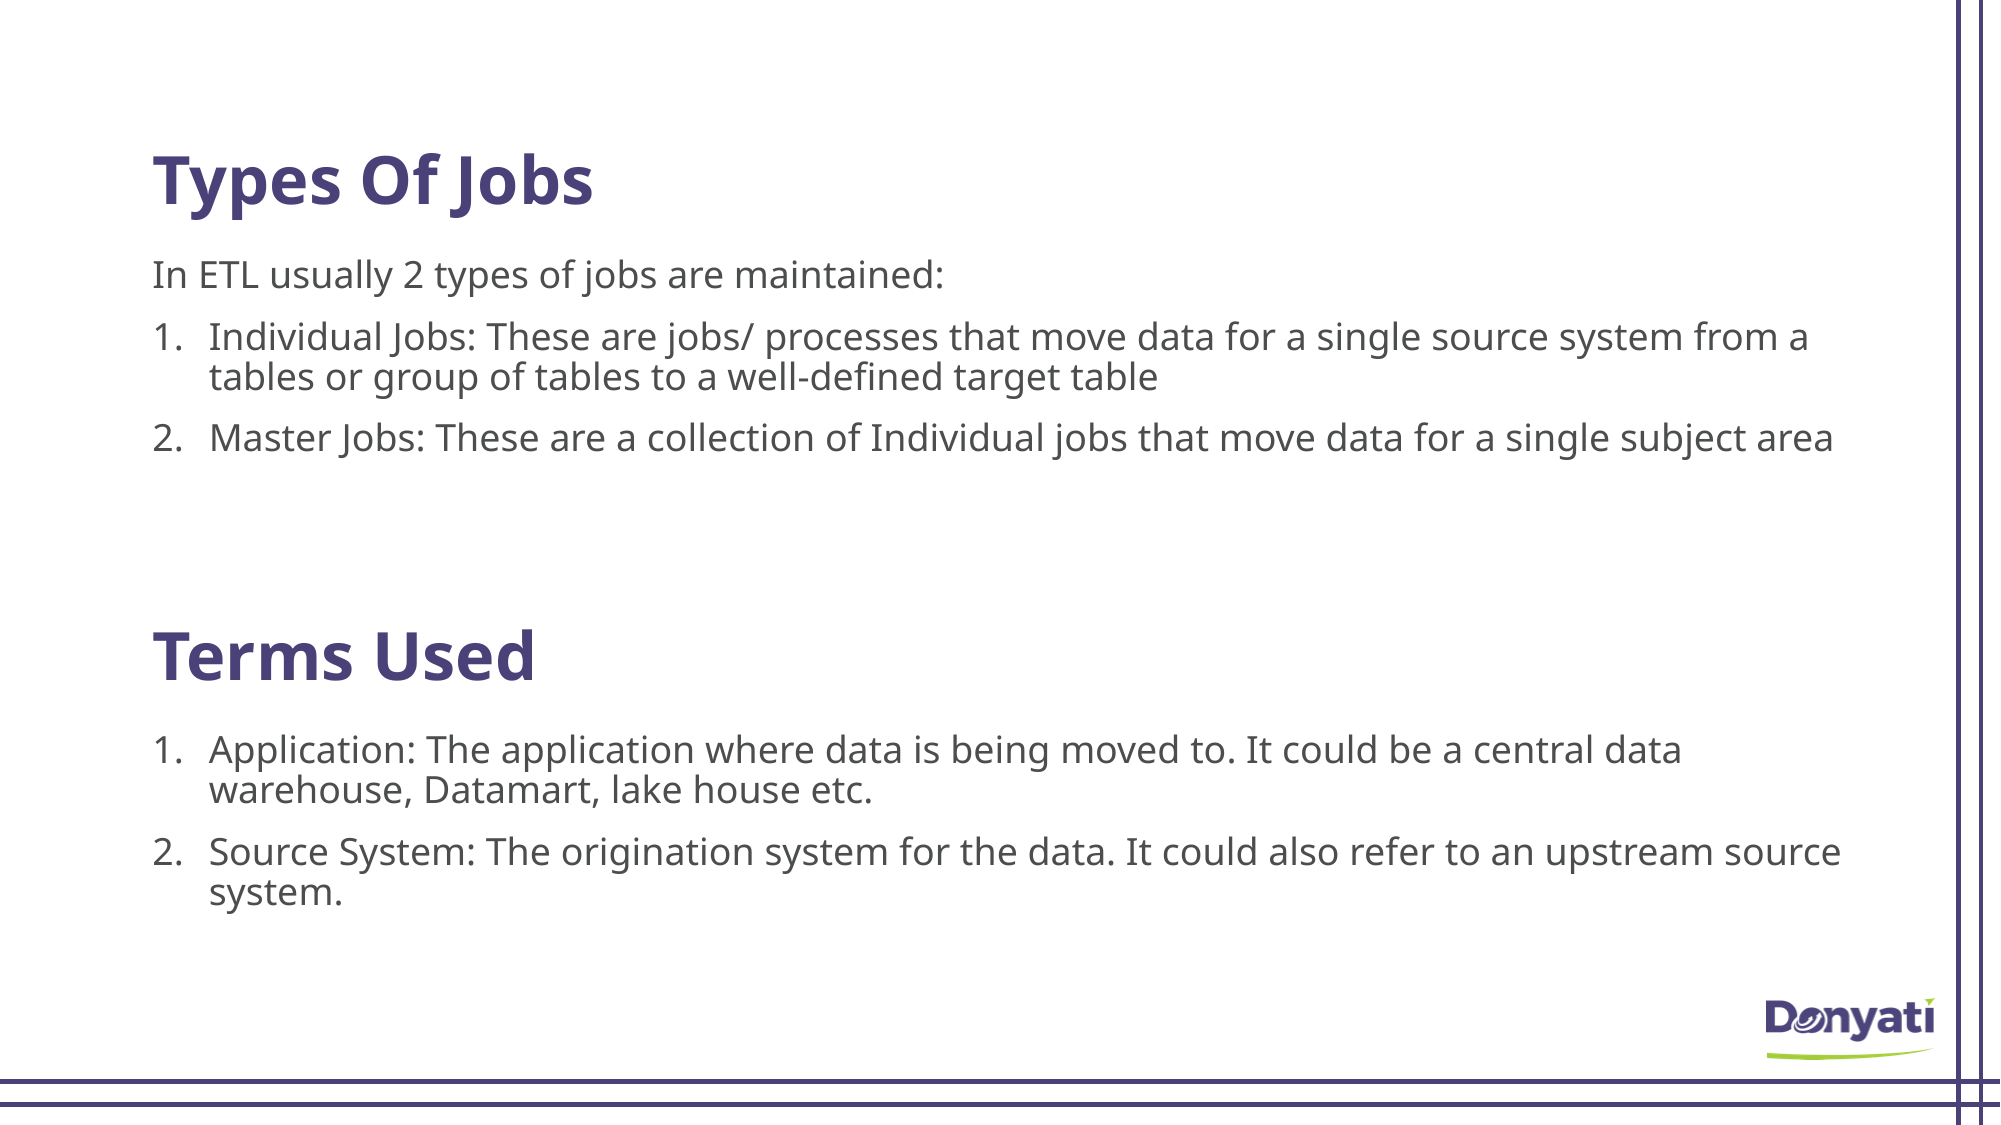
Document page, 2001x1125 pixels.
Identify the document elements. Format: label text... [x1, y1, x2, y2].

title Types Of Jobs [137, 116, 658, 248]
text_box Application: The application where data is being moved to. It could be a central data warehouse, Datamart, lake house etc. Source System: The origination system for the data. It could also refer to an upstream source system. [137, 723, 1863, 927]
list In ETL usually 2 types of jobs are maintained: Individual Jobs: These are jobs/ processes that move data for a single source system from a tables or group of tables to a well-defined target table Master Jobs: These are a collection of Individual jobs that move data for a single subject area [137, 248, 1863, 478]
picture [1766, 998, 1935, 1060]
text_box Terms Used [137, 619, 619, 700]
